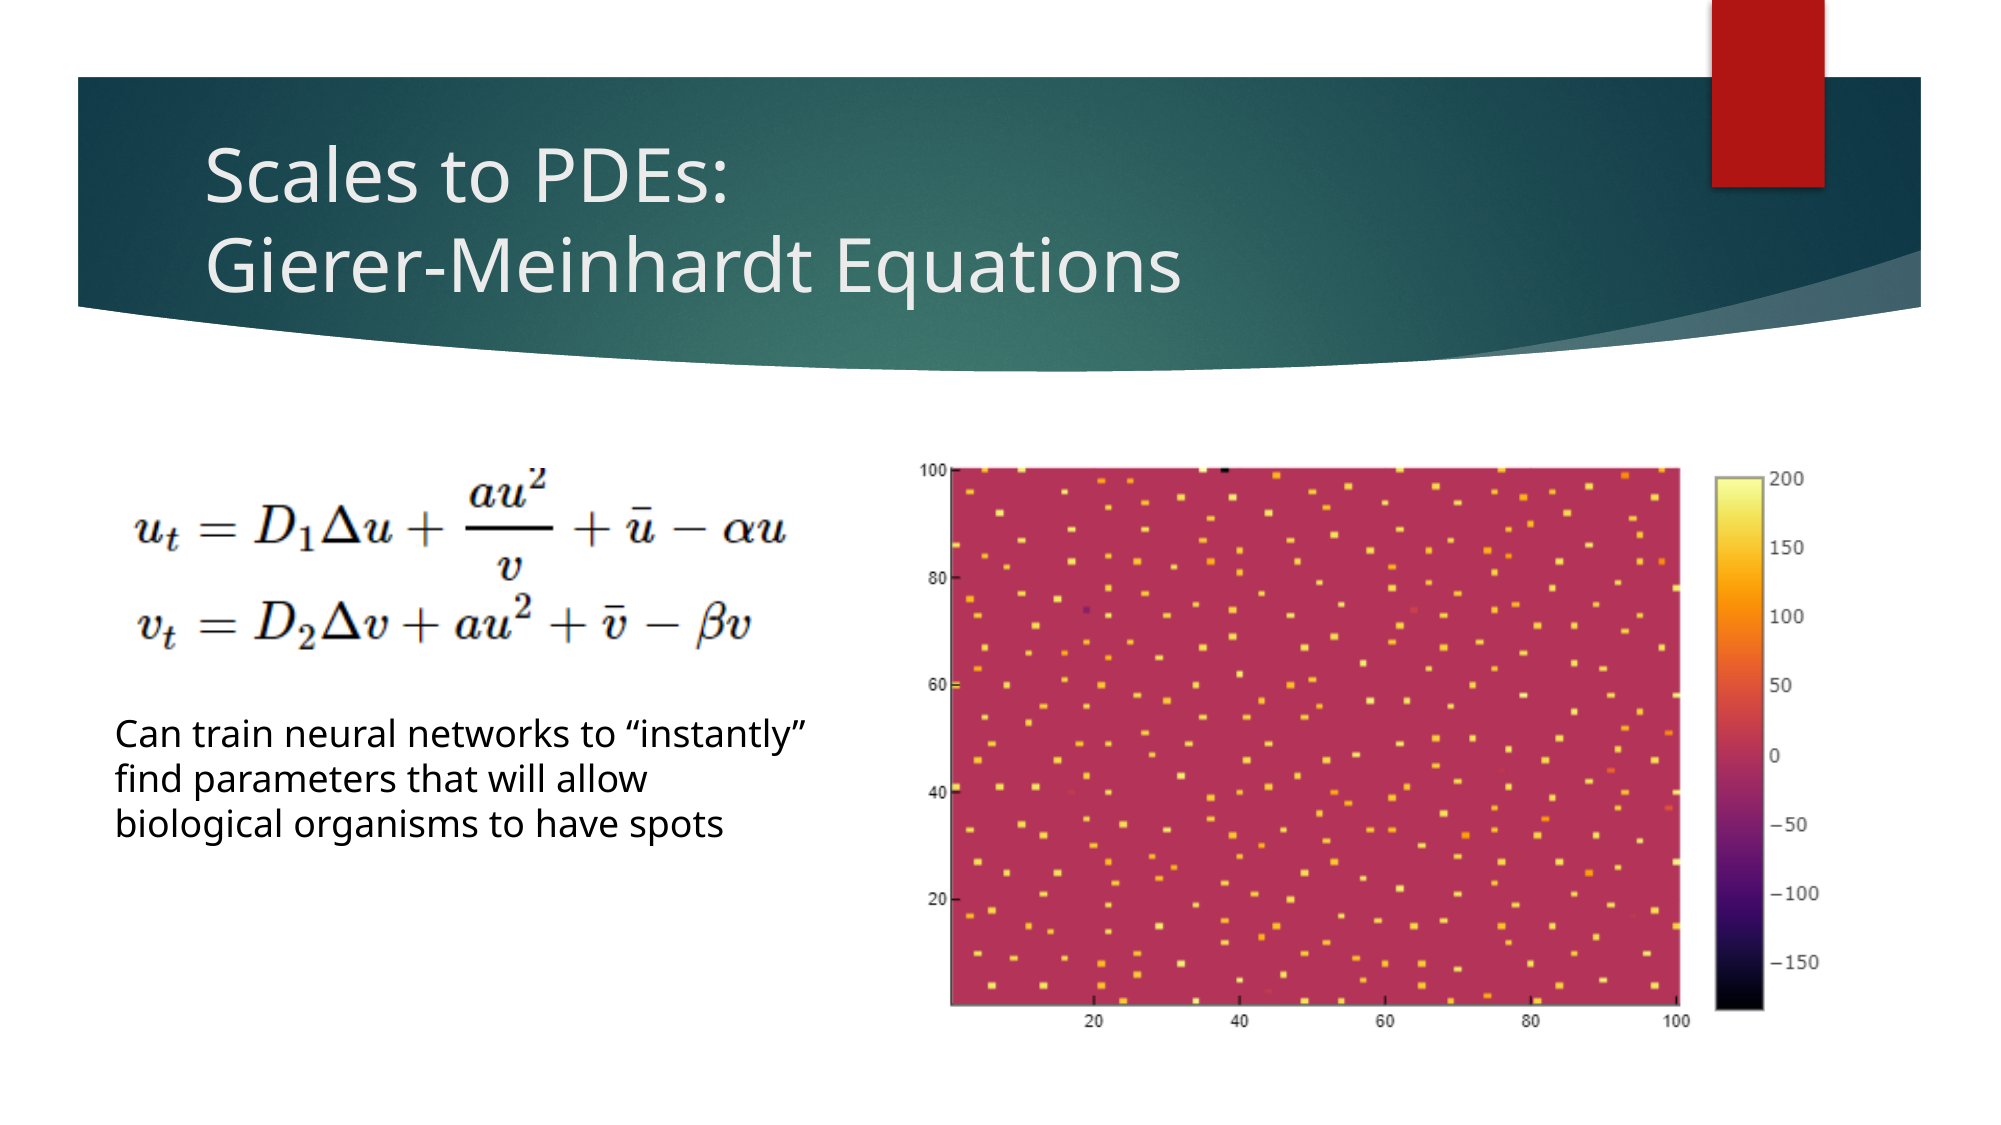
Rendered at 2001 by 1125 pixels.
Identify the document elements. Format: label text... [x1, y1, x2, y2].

title Scales to PDEs: Gierer-Meinhardt Equations [189, 159, 1638, 276]
picture [913, 431, 1852, 1057]
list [85, 467, 846, 676]
text_box Can train neural networks to “instantly” find parameters that will allow biological organisms to have spots [99, 702, 832, 853]
